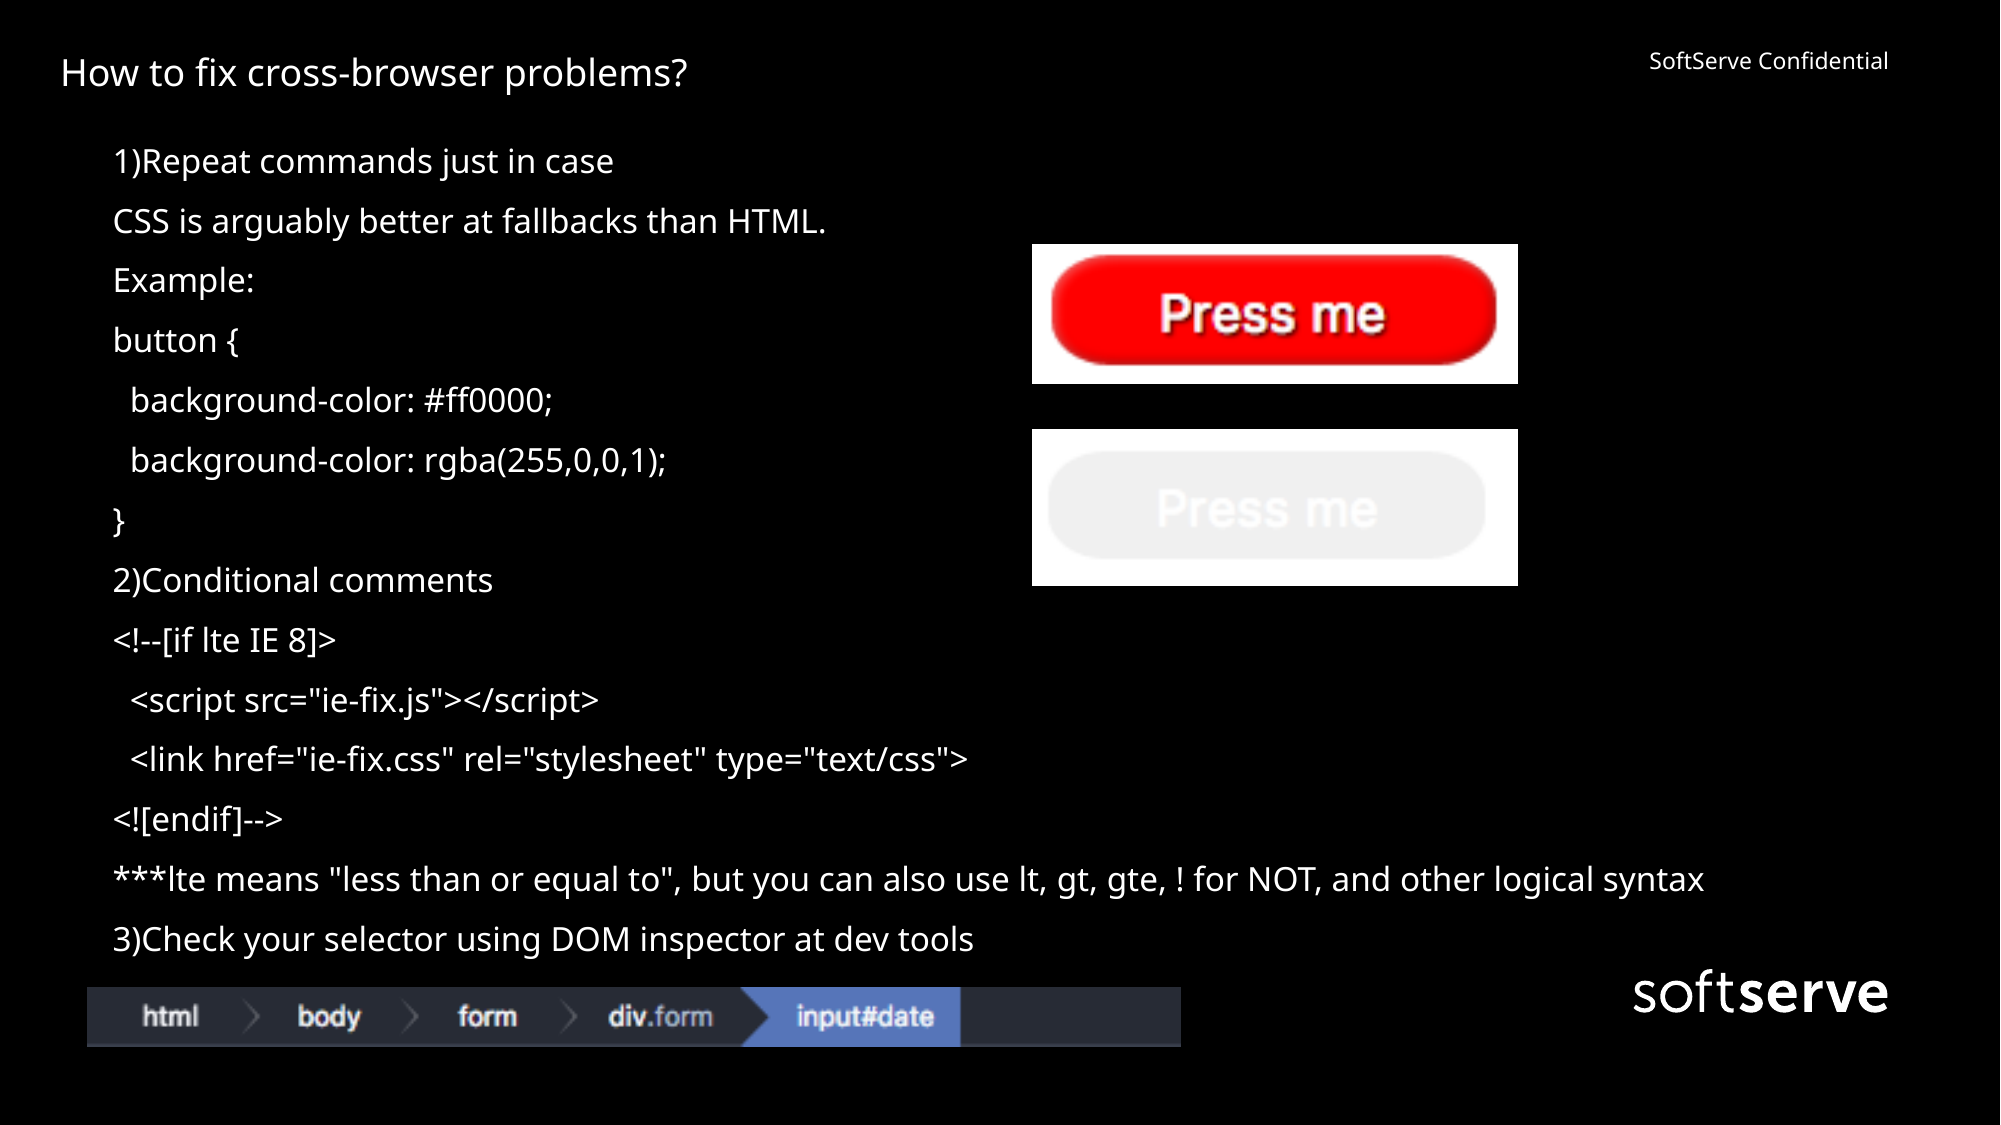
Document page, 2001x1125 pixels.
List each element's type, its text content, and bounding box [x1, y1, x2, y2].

text_box How to fix cross-browser problems? [45, 42, 1343, 102]
title 1)Repeat commands just in case CSS is arguably better at fallbacks than HTML. Example: button { background-color: #ff0000; background-color: rgba(255,0,0,1); } 2)Conditional comments <!--[if lte IE 8]> <script src="ie-fix.js"></script> <link href="ie-fix.css" rel="stylesheet" type="text/css"> <![endif]--> ***lte means "less than or equal to", but you can also use lt, gt, gte, ! for NOT, and other logical syntax 3)Check your selector using DOM inspector at dev tools [112, 112, 1888, 225]
picture [87, 987, 1181, 1047]
picture [1032, 429, 1518, 587]
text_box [1032, 244, 1518, 384]
